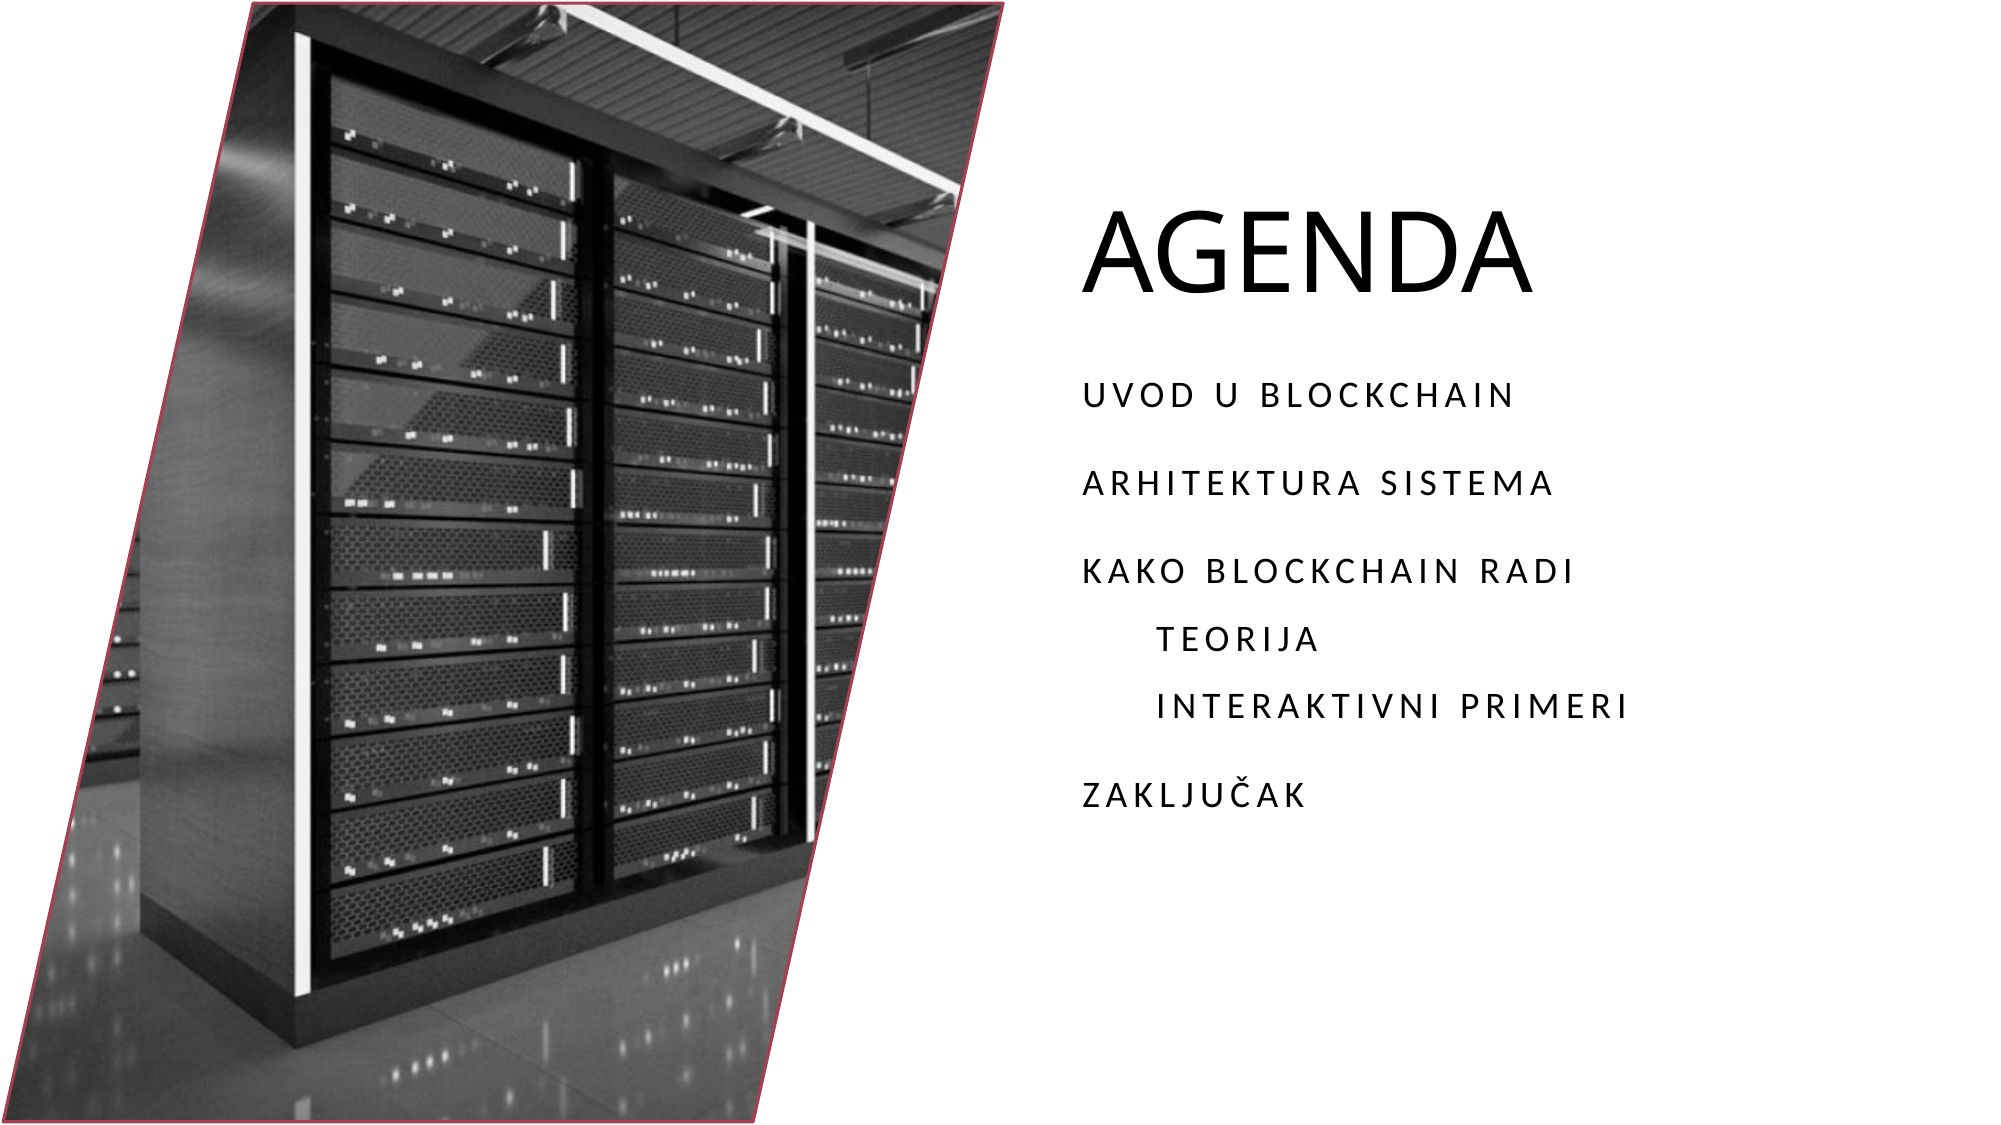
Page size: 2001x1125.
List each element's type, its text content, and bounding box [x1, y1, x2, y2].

picture [3, 3, 1004, 1122]
text_box Agenda [1067, 105, 1855, 339]
text_box UVOD U BLOCKCHAIN ARHITEKTURA SISTEMA KAKO BLOCKCHAIN RADI TEORIJA INTERAKTIVNI PRIMERI ZAKLJUČAK [1067, 339, 1863, 963]
